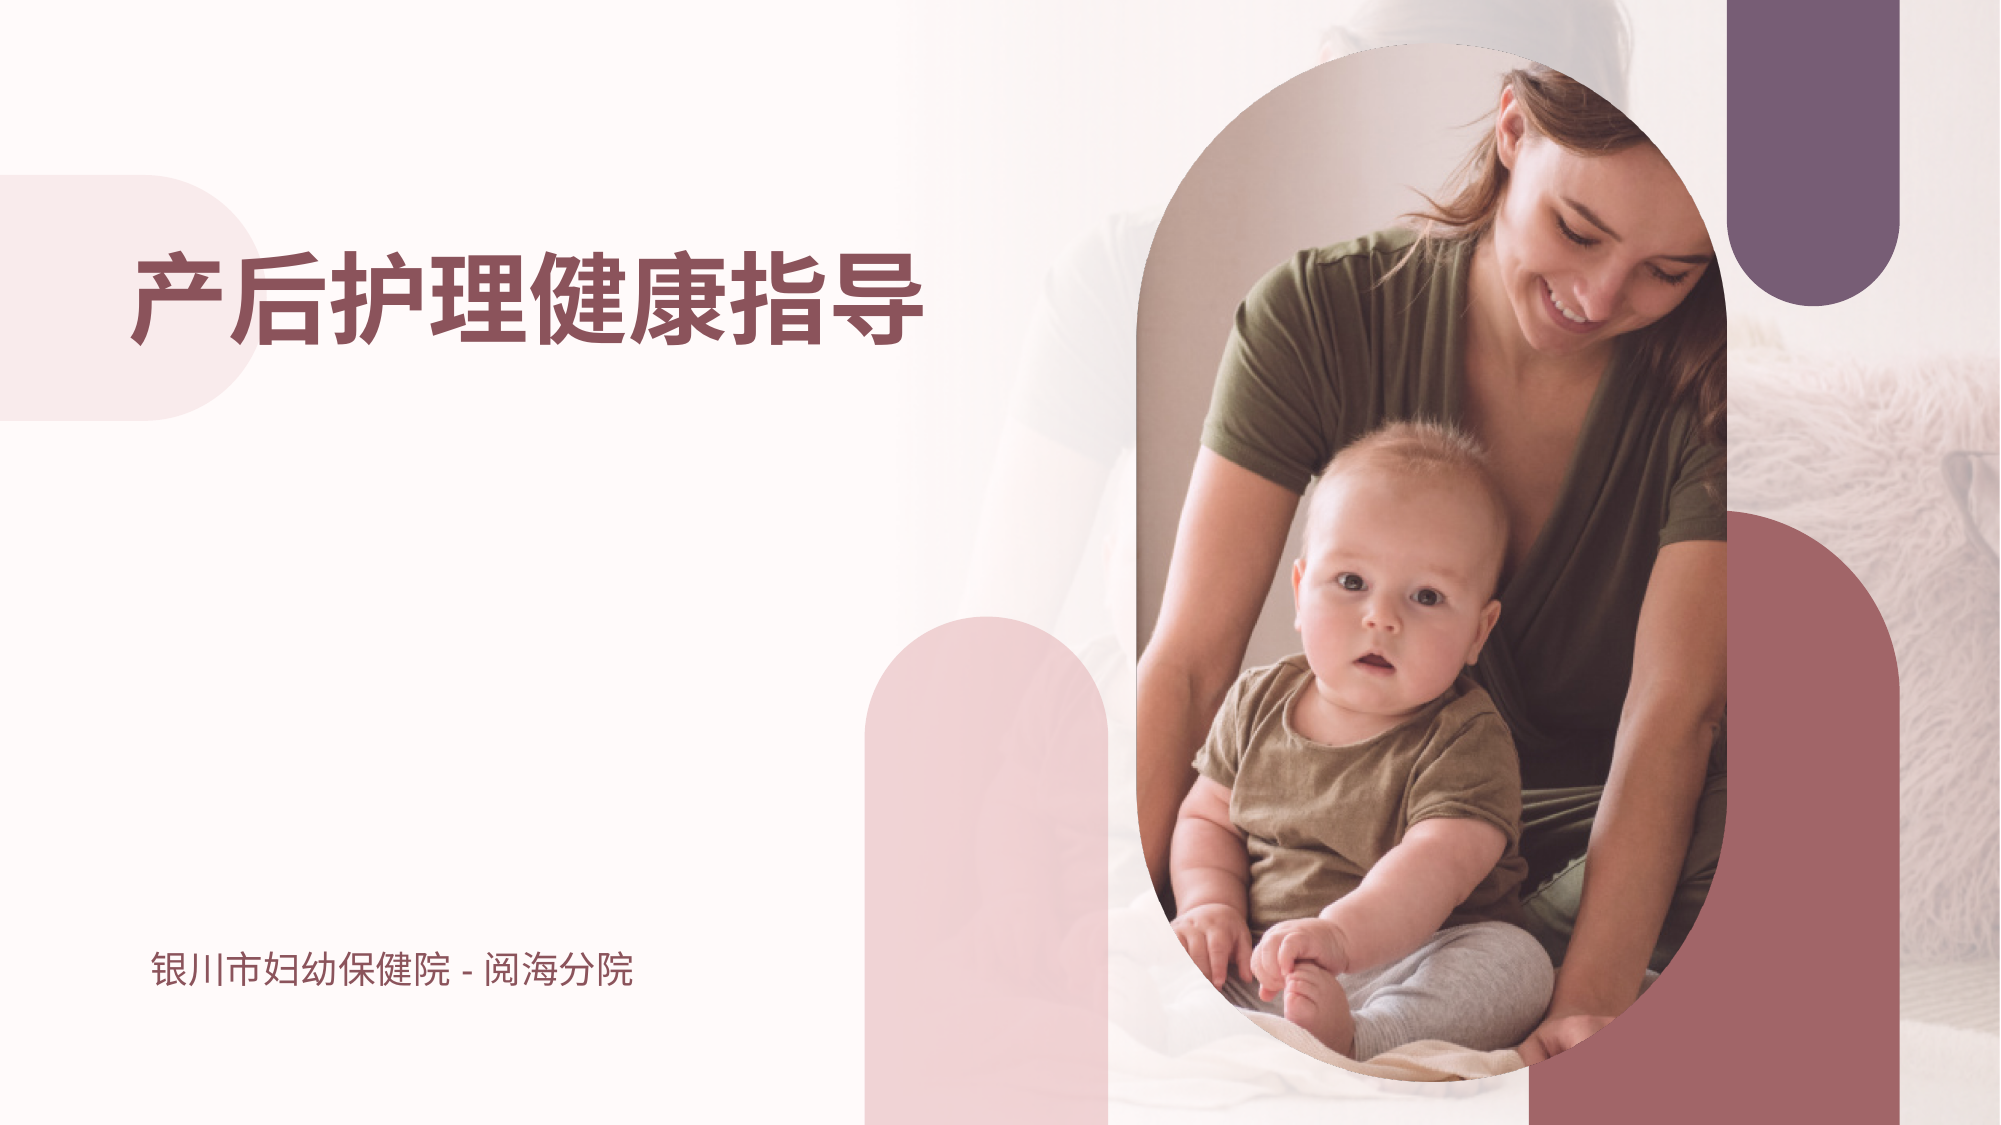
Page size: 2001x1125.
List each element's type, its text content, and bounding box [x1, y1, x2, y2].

picture [0, 0, 2000, 1125]
list 银川市妇幼保健院-阅海分院 [150, 926, 859, 1009]
title 产后护理健康指导 [128, 144, 1100, 441]
